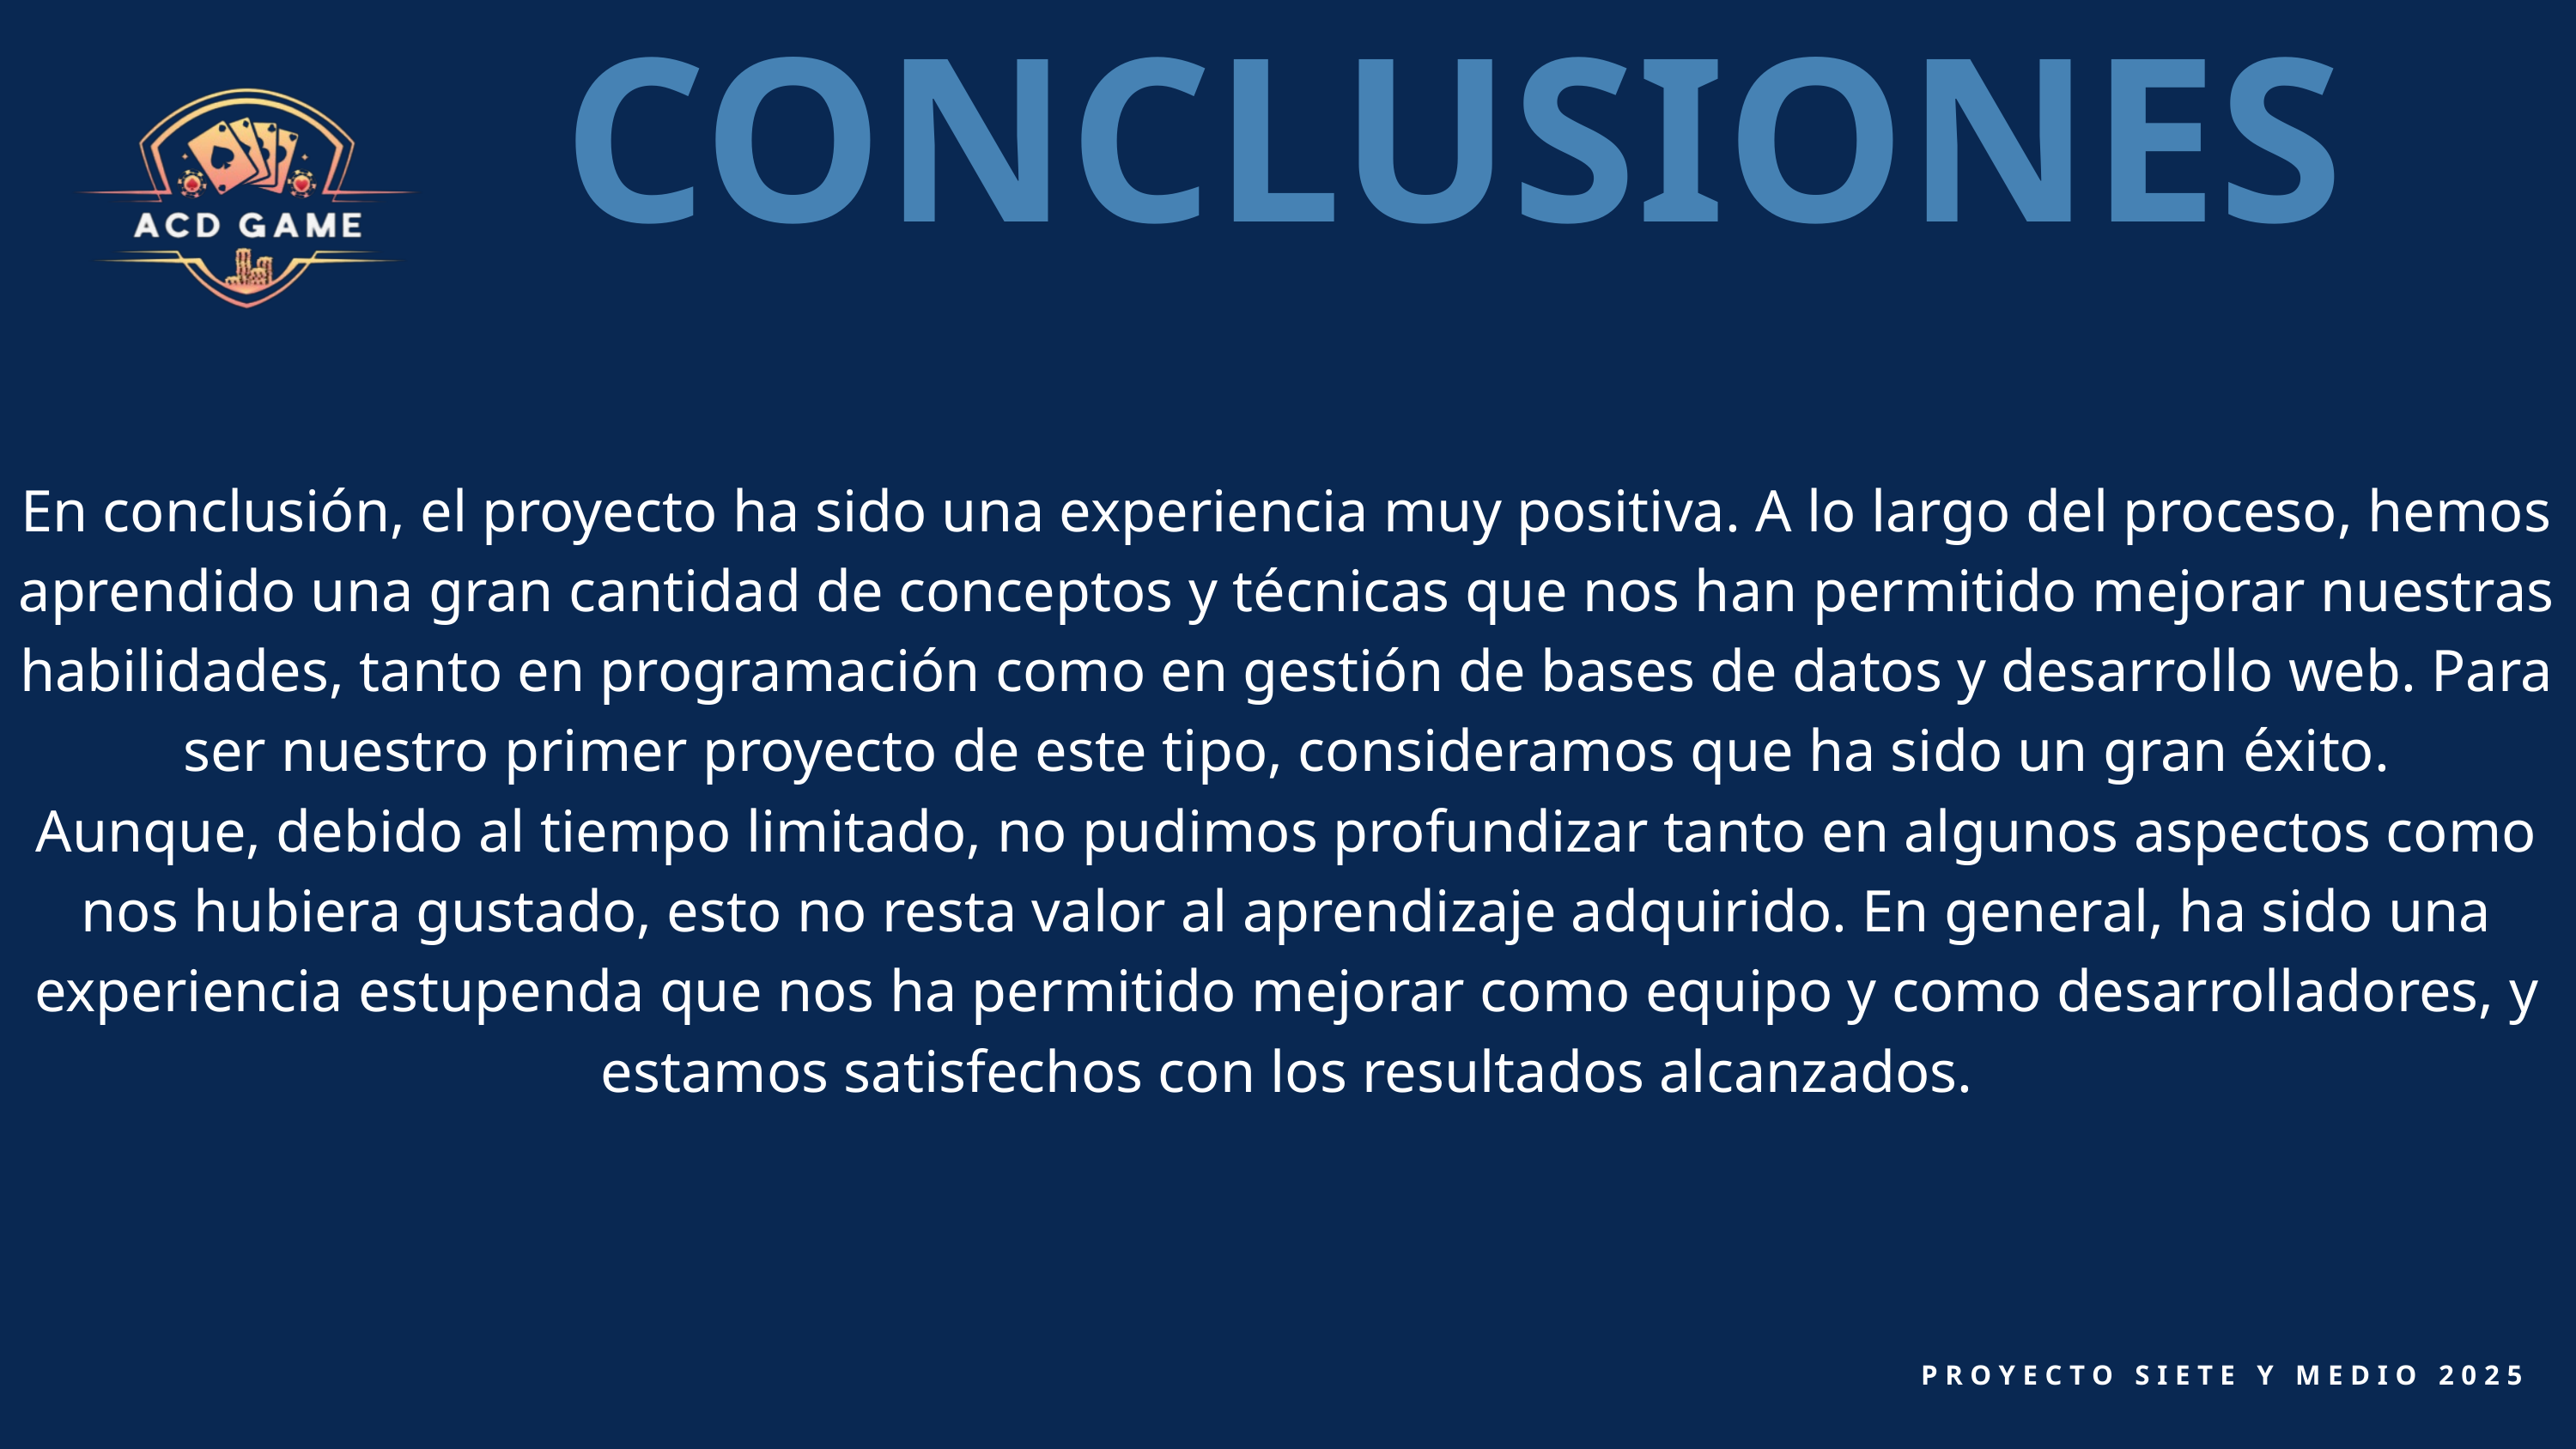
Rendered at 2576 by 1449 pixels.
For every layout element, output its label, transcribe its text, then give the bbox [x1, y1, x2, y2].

text_box En conclusión, el proyecto ha sido una experiencia muy positiva. A lo largo del proceso, hemos aprendido una gran cantidad de conceptos y técnicas que nos han permitido mejorar nuestras habilidades, tanto en programación como en gestión de bases de datos y desarrollo web. Para ser nuestro primer proyecto de este tipo, consideramos que ha sido un gran éxito. Aunque, debido al tiempo limitado, no pudimos profundizar tanto en algunos aspectos como nos hubiera gustado, esto no resta valor al aprendizaje adquirido. En general, ha sido una experiencia estupenda que nos ha permitido mejorar como equipo y como desarrolladores, y estamos satisfechos con los resultados alcanzados. [0, 463, 2576, 1177]
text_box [514, 104, 2392, 506]
text_box PROYECTO SIETE Y MEDIO 2025 [1453, 1353, 2524, 1391]
text_box [0, 0, 500, 399]
